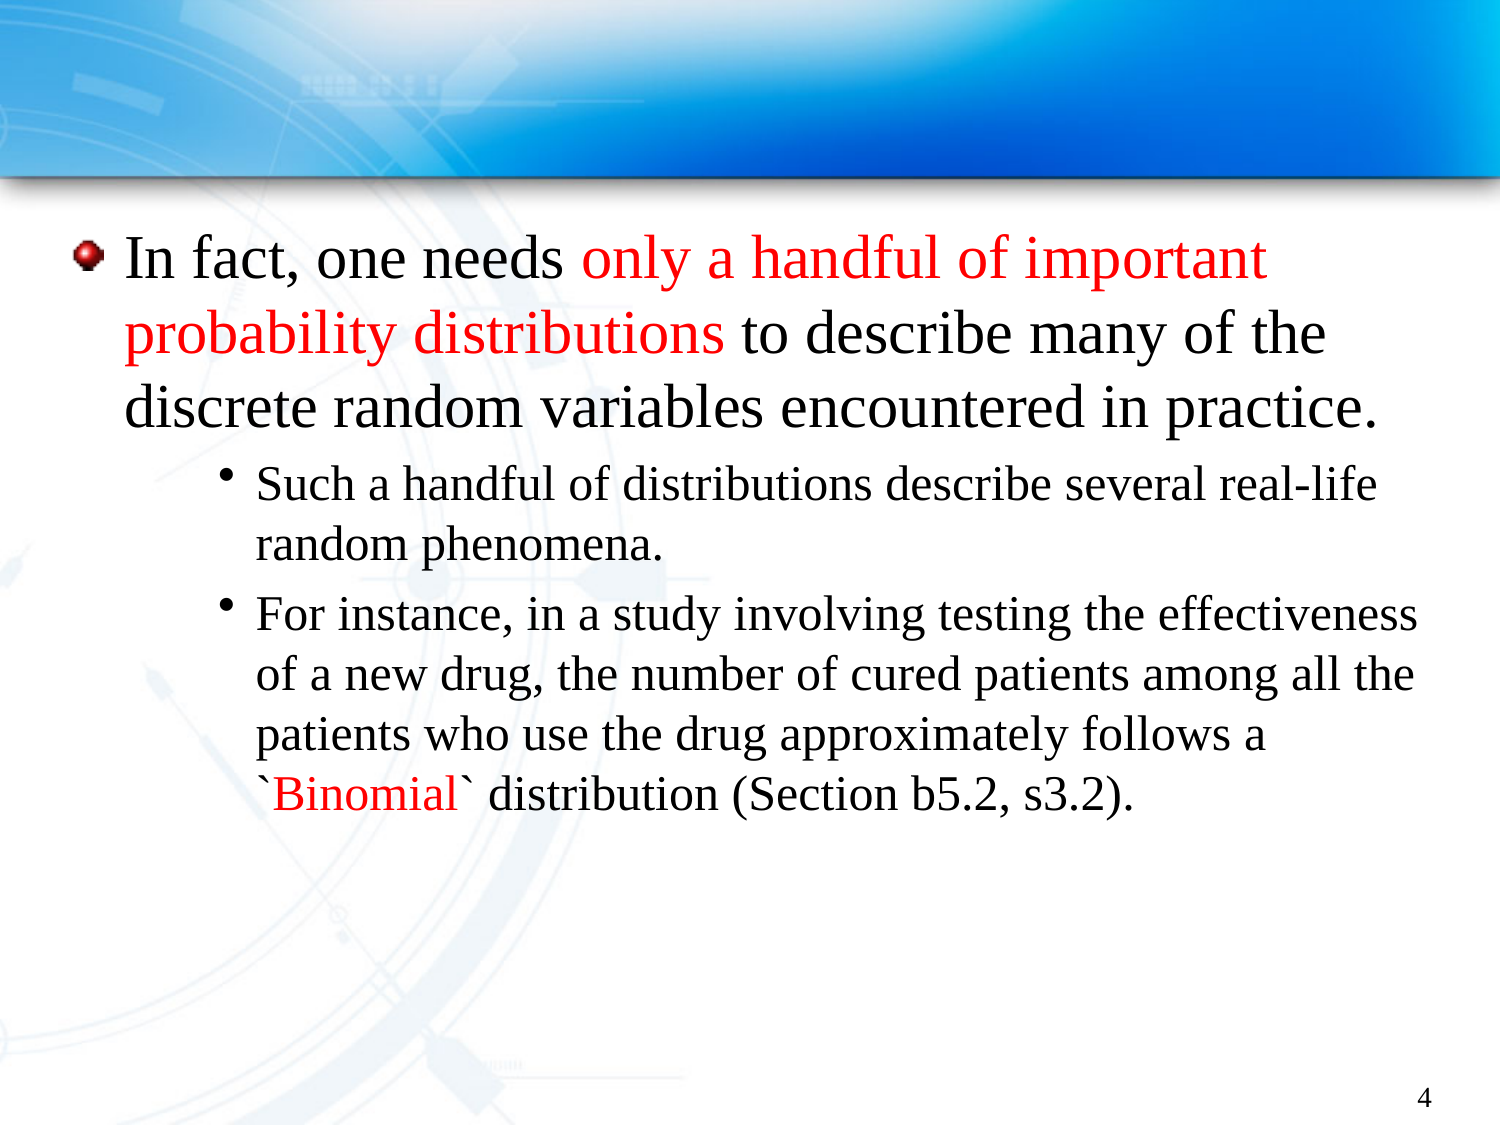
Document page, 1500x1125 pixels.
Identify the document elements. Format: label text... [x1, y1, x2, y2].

list In fact, one needs only a handful of important probability distributions to describe many of the discrete random variables encountered in practice. Such a handful of distributions describe several real-life random phenomena. For instance, in a study involving testing the effectiveness of a new drug, the number of cured patients among all the patients who use the drug approximately follows a `Binomial` distribution (Section b5.2, s3.2). [52, 207, 1448, 1048]
picture [0, 0, 1500, 1125]
slide_number 4 [1134, 1070, 1448, 1125]
